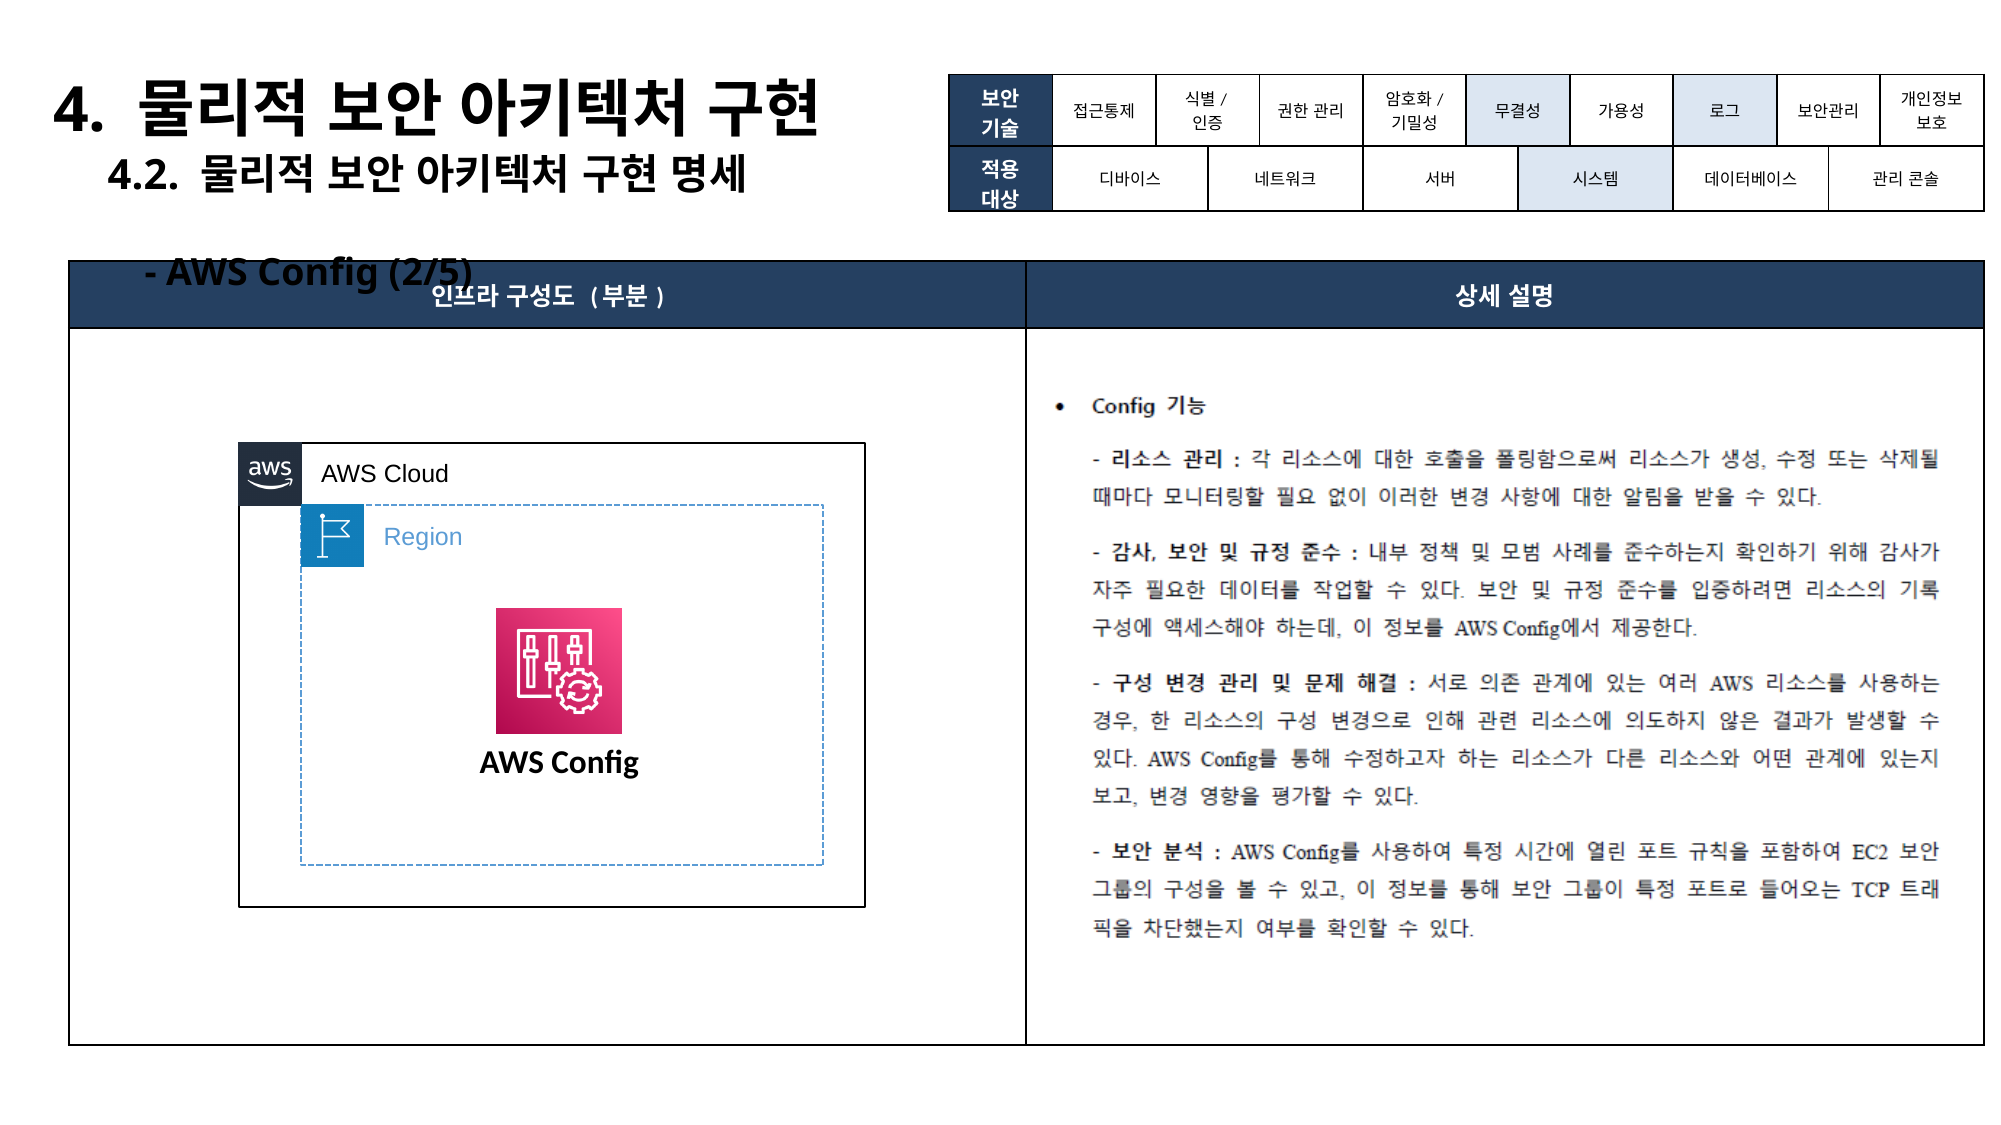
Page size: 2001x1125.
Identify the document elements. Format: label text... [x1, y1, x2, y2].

table_cell 적용 대상 [950, 147, 1052, 210]
table_cell [70, 329, 1025, 1044]
table_header 권한 관리 [1260, 75, 1362, 145]
table_cell [1027, 329, 1983, 1044]
table_header 접근통제 [1053, 75, 1155, 145]
picture [1049, 392, 1952, 951]
table_cell 디바이스 [1053, 147, 1207, 210]
table_header 로그 [1674, 75, 1776, 145]
picture [496, 608, 623, 734]
table_cell 네트워크 [1209, 147, 1362, 210]
table_header 인프라 구성도 (부분) [70, 262, 1025, 327]
table_cell 서버 [1364, 147, 1517, 210]
table_header 보안 기술 [1044, 75, 1052, 145]
table_header 무결성 [1467, 75, 1569, 145]
table_header 가용성 [1571, 75, 1672, 145]
text_box 4.2. 물리적 보안 아키텍처 구현 명세 - AWS Config (2/5) [71, 140, 868, 301]
table_header 보안관리 [1778, 75, 1879, 145]
text_box 4. 물리적 보안 아키텍처 구현 [38, 61, 1044, 152]
text_box AWS Cloud [237, 441, 867, 909]
table_header 식별/인증 [1157, 75, 1259, 145]
table_header 암호화/ 기밀성 [1364, 75, 1465, 145]
table_header 상세 설명 [1027, 262, 1983, 327]
table_header 개인정보 보호 [1881, 75, 1983, 145]
table_cell 데이터베이스 [1674, 147, 1828, 210]
table_cell 관리 콘솔 [1829, 147, 1983, 210]
table_cell 시스템 [1519, 147, 1672, 210]
picture [238, 442, 364, 568]
